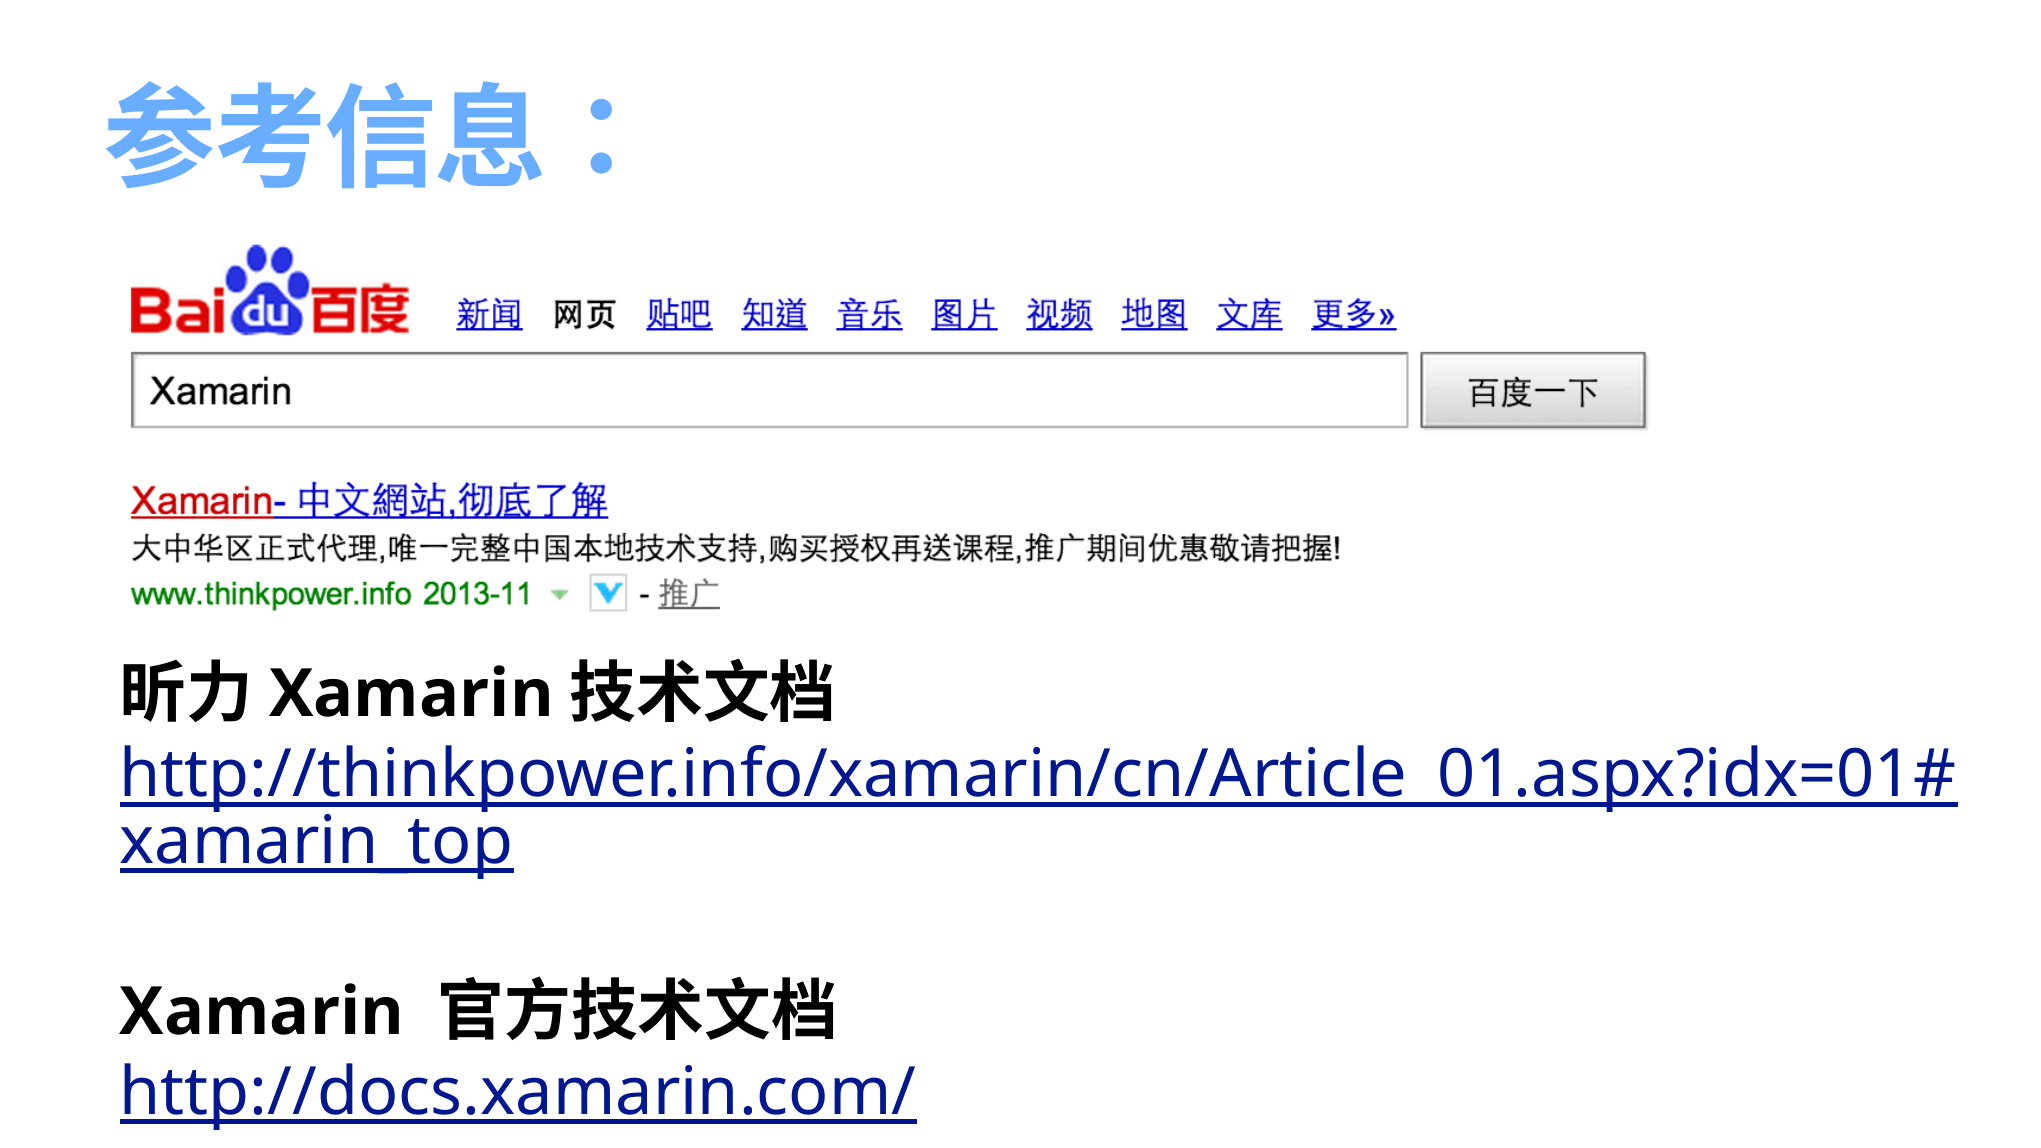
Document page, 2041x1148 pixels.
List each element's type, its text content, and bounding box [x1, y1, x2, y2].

text_box 昕力Xamarin技术文档 http://thinkpower.info/xamarin/cn/Article_01.aspx?idx=01#xamarin_top Xamarin 官方技术文档 http://docs.xamarin.com/ [104, 642, 1995, 1125]
text_box 参考信息： [81, 63, 1117, 222]
picture [104, 240, 1658, 626]
